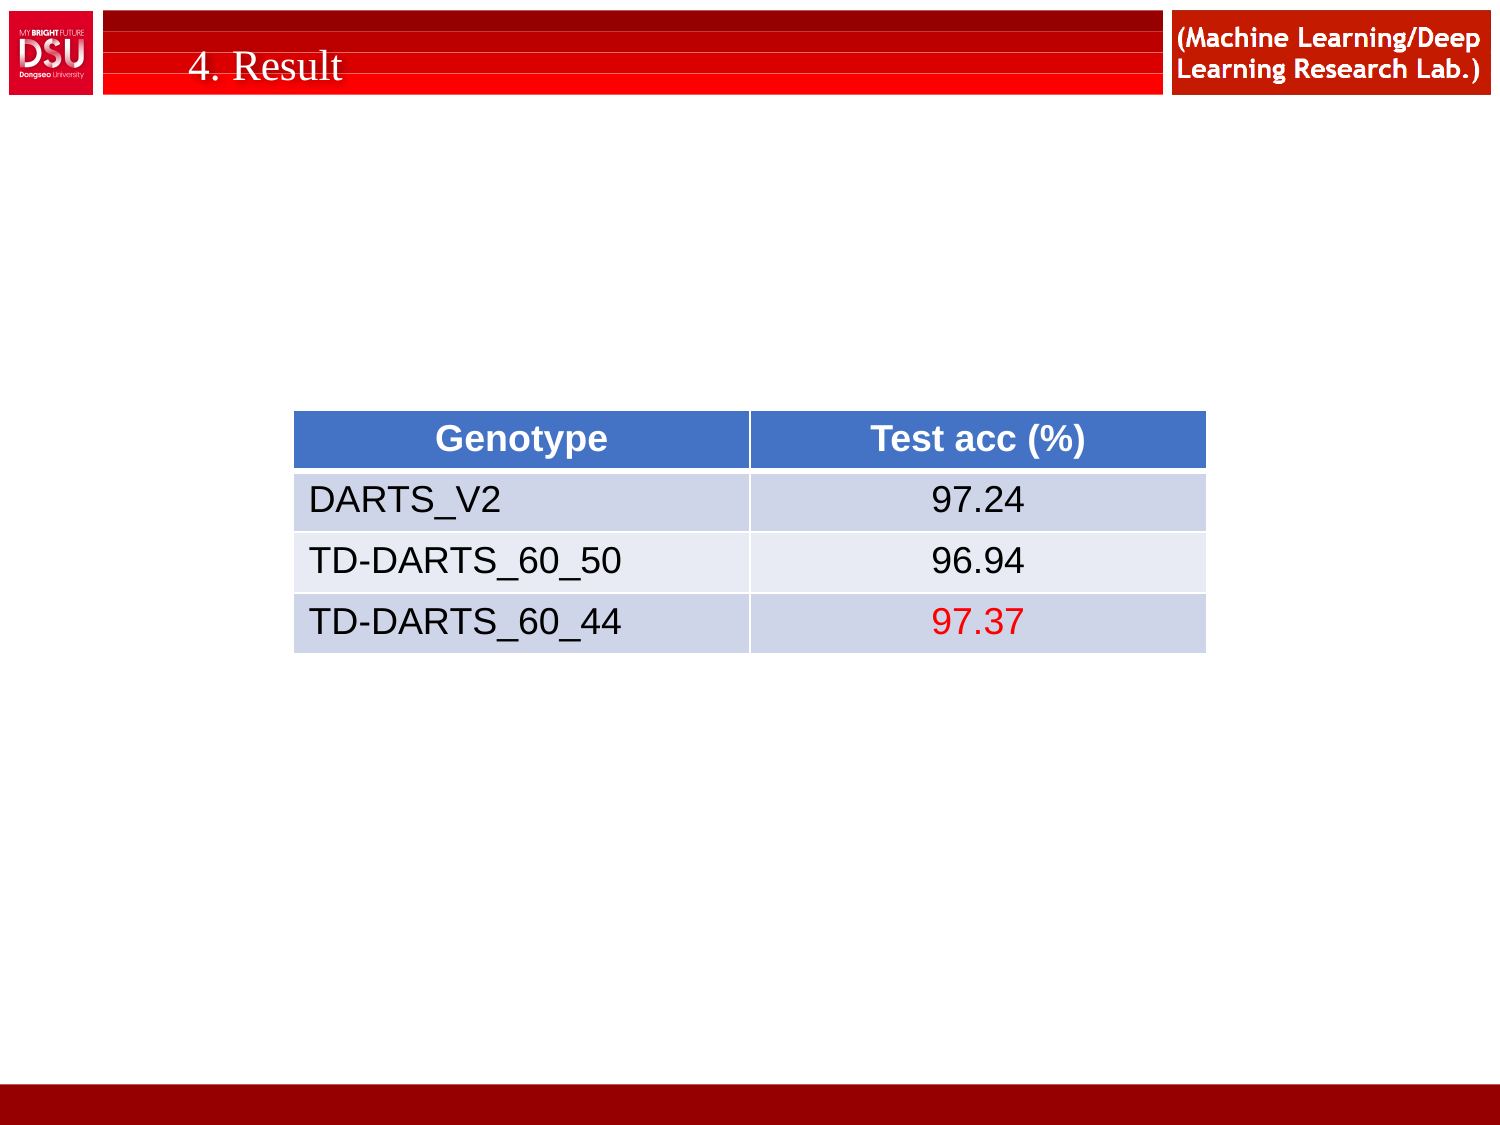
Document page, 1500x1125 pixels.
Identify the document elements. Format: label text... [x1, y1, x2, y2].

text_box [0, 2, 1500, 96]
table_cell 96.94 [751, 533, 1206, 592]
table_header Test acc (%) [751, 411, 1206, 468]
table_cell 97.37 [751, 594, 1206, 653]
table_header Genotype [294, 411, 749, 468]
text_box [0, 1082, 1500, 1125]
table_cell TD-DARTS_60_44 [294, 594, 749, 653]
table_cell TD-DARTS_60_50 [294, 533, 749, 592]
table_cell 97.24 [751, 474, 1206, 531]
table_cell DARTS_V2 [294, 474, 749, 531]
